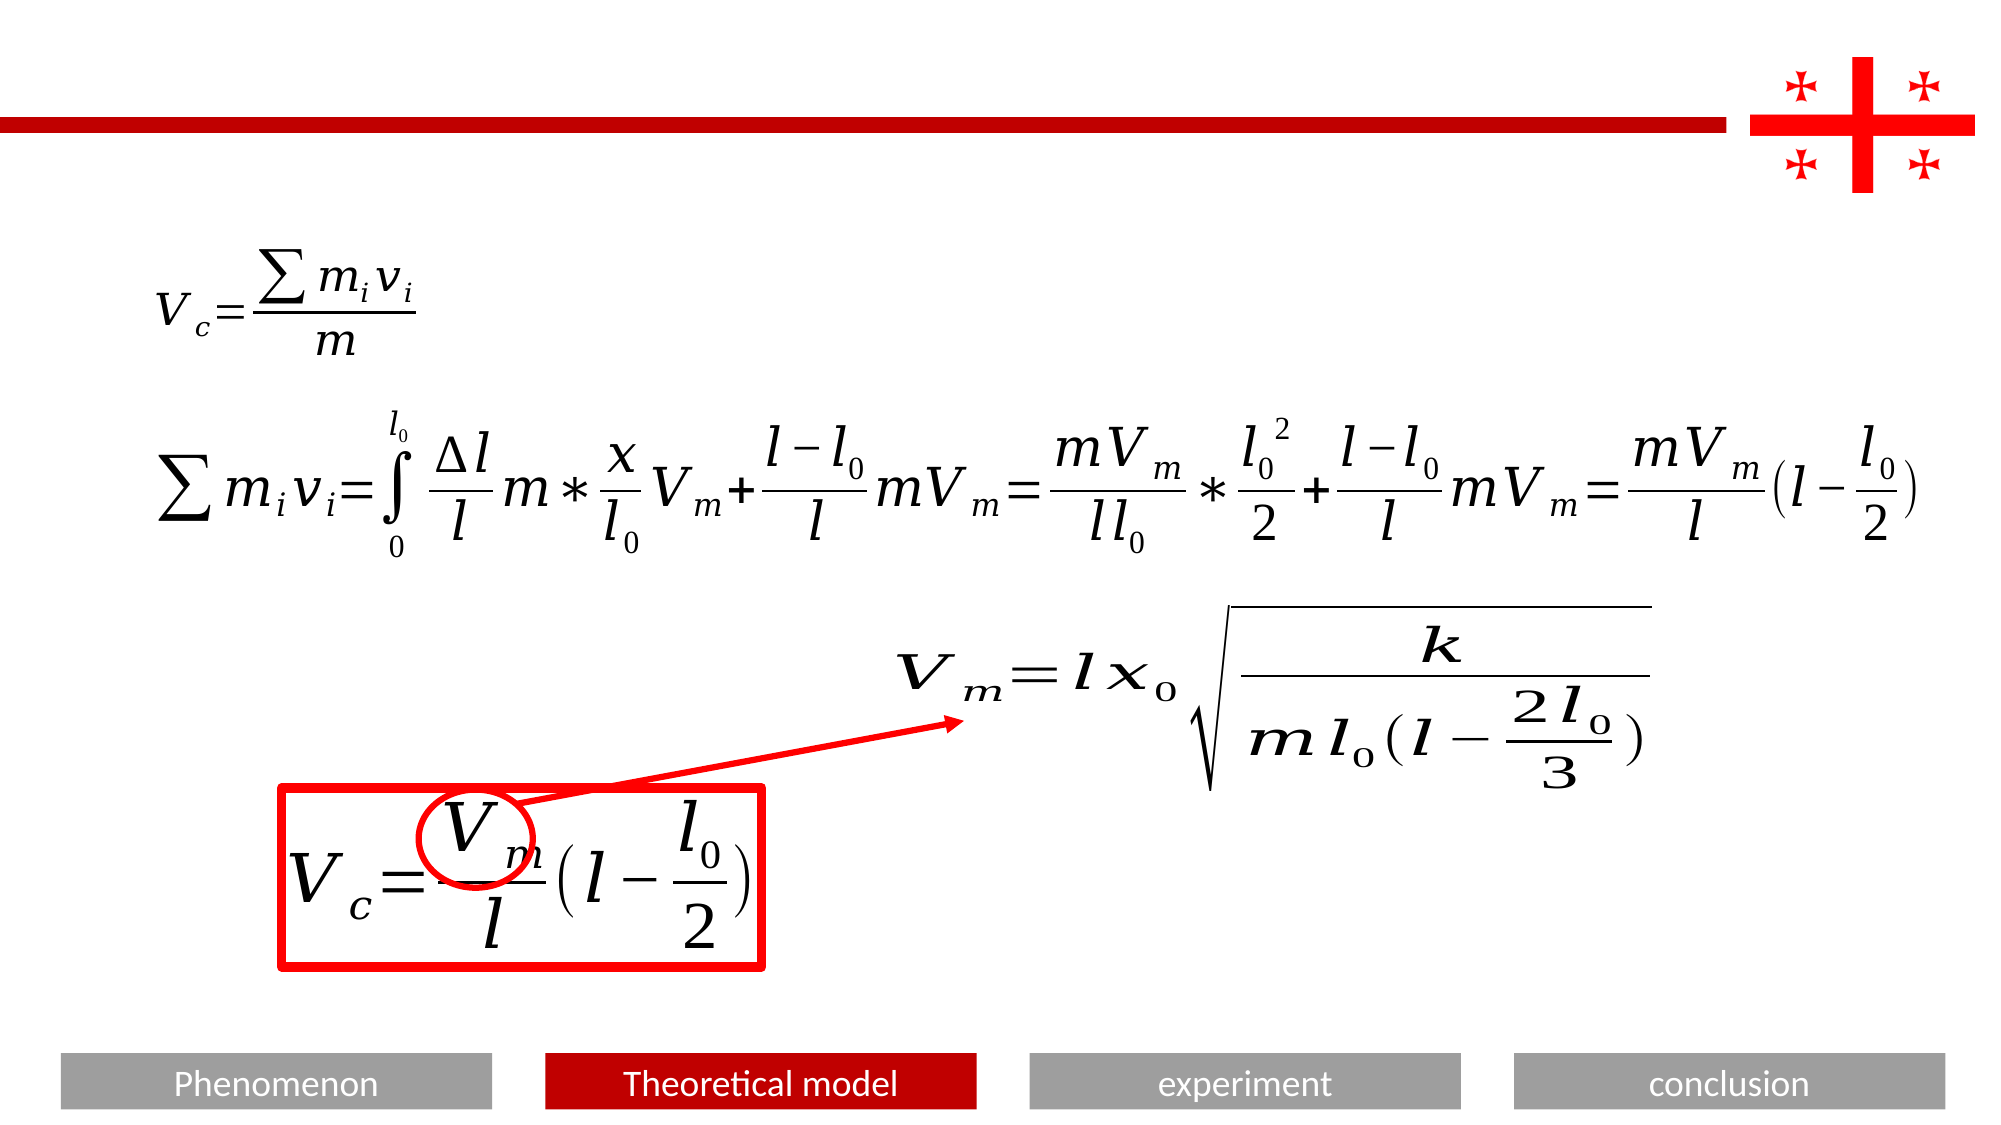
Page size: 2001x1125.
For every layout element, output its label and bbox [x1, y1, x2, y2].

picture [1750, 57, 1975, 193]
text_box [417, 788, 534, 889]
text_box [515, 720, 964, 804]
